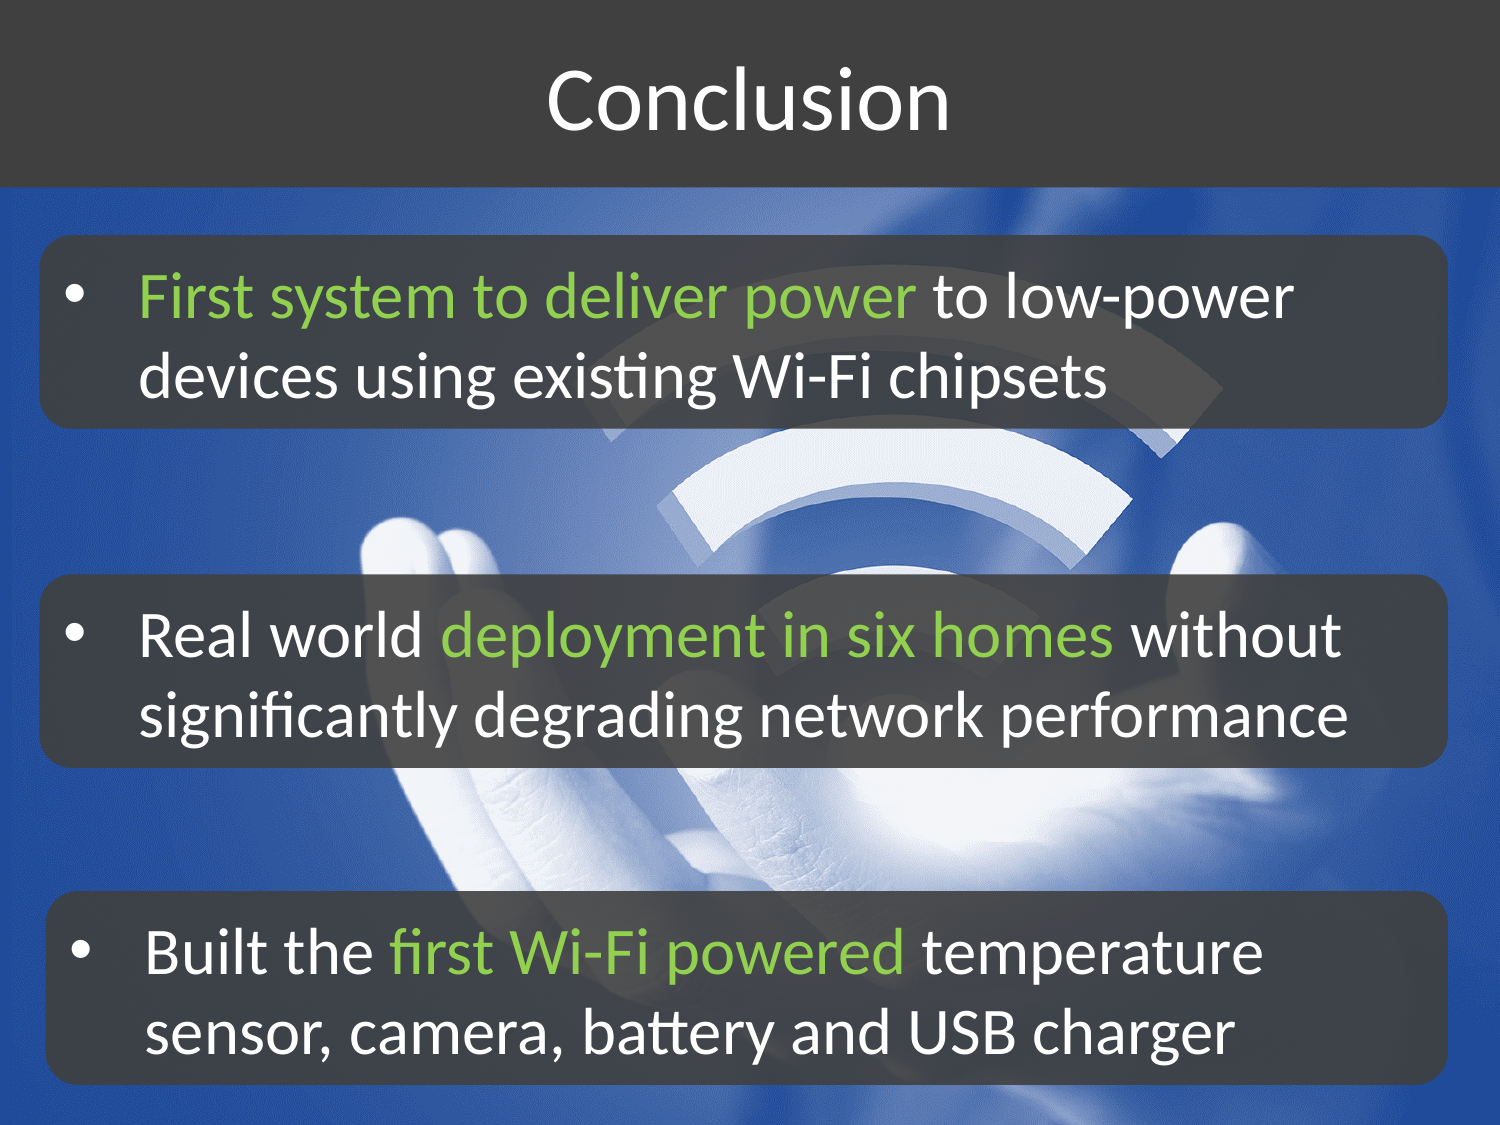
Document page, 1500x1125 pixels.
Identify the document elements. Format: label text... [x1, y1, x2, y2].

picture [0, 187, 1500, 1125]
text_box Conclusion [0, 0, 1500, 187]
